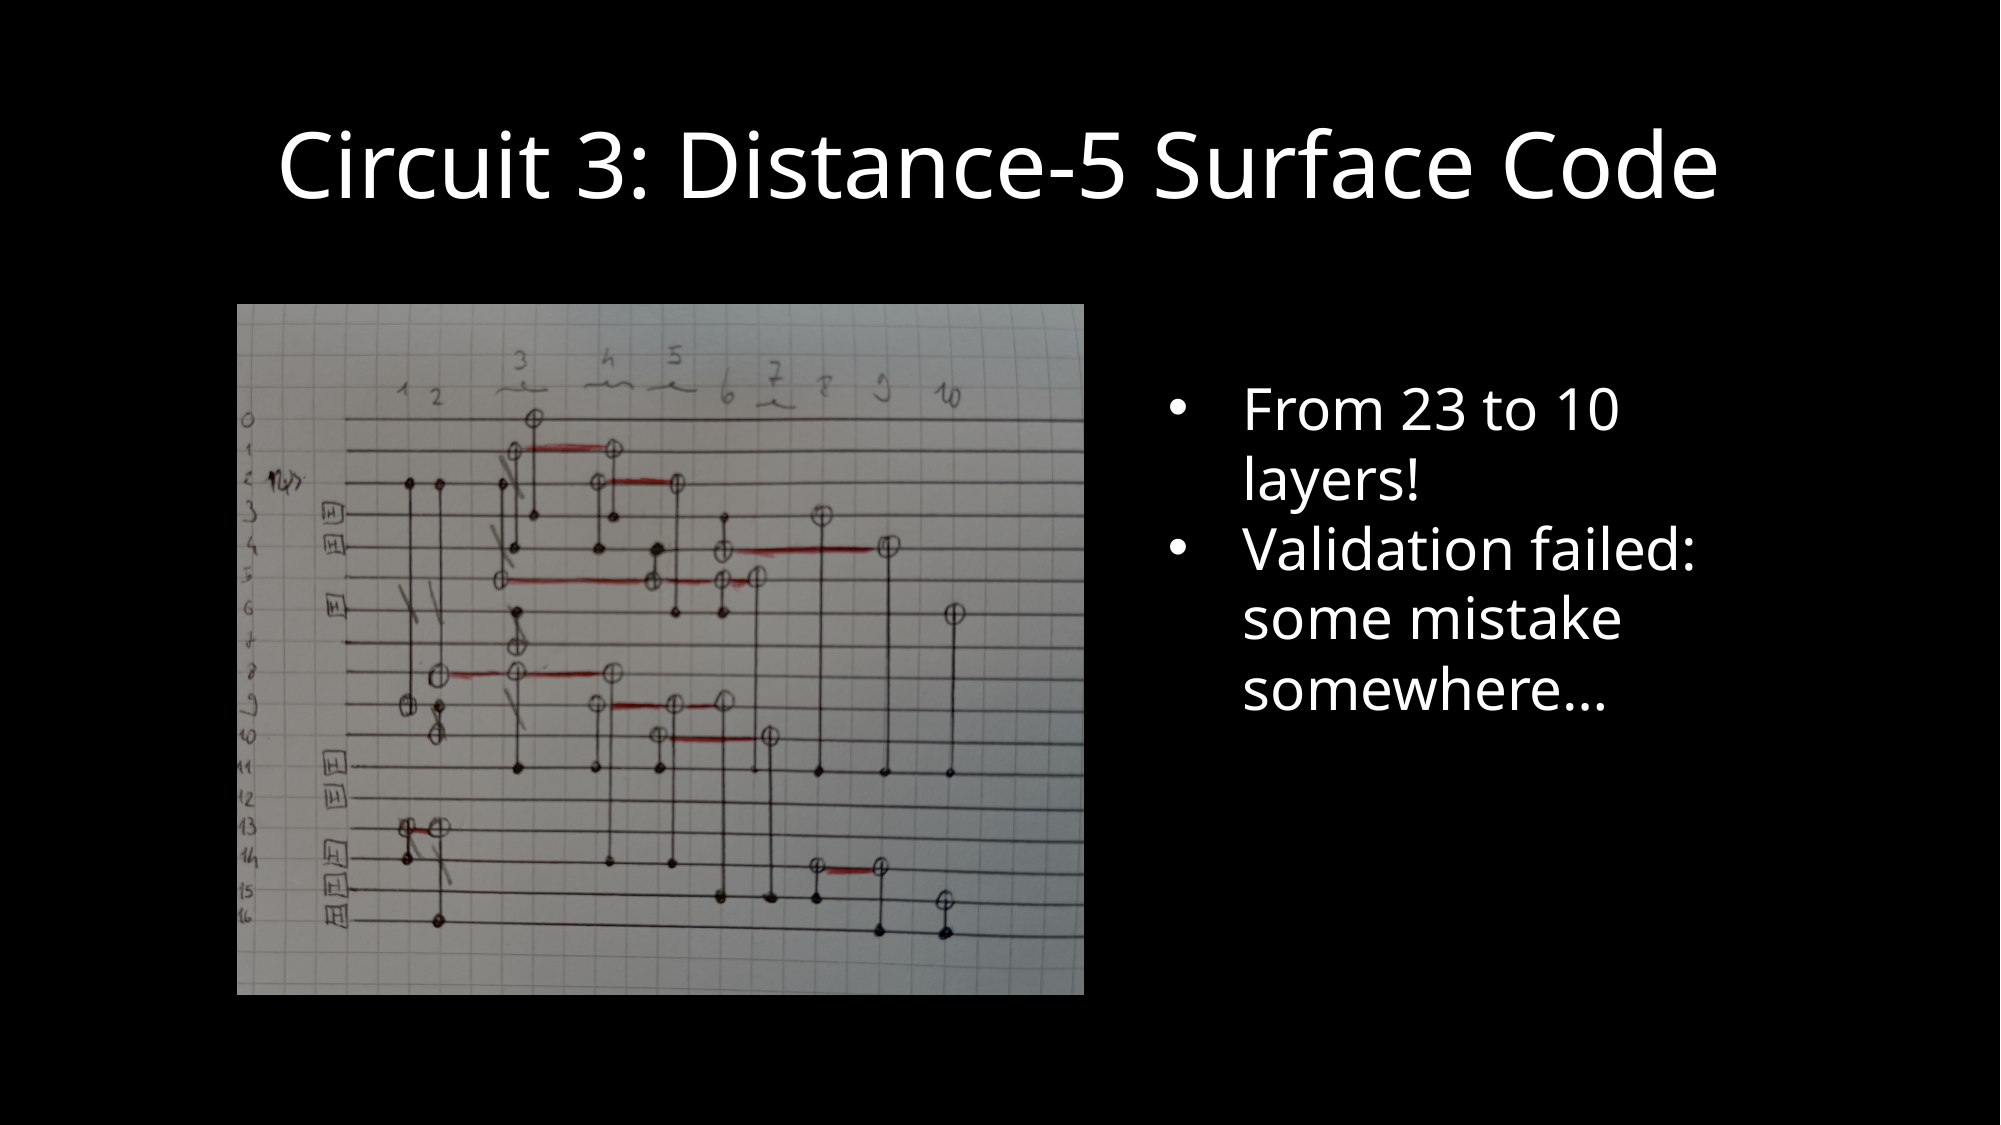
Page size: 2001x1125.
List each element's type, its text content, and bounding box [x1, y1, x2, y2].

title Circuit 3: Distance-5 Surface Code [137, 59, 1863, 278]
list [236, 304, 1084, 995]
text_box From 23 to 10 layers! Validation failed: some mistake somewhere… [1153, 364, 1786, 730]
